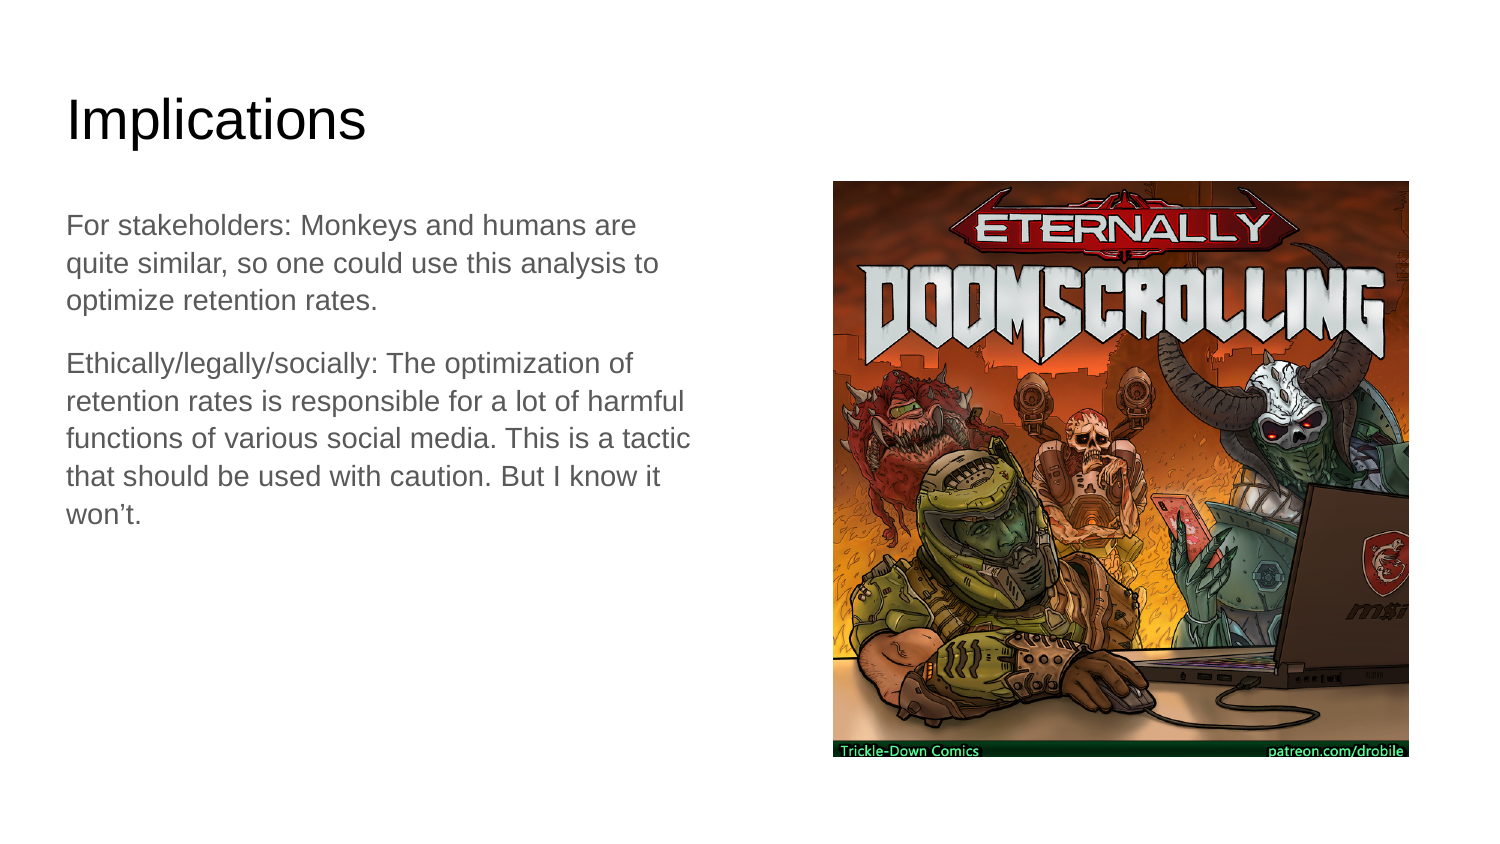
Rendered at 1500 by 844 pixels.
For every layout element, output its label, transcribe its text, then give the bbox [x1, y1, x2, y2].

picture [832, 181, 1409, 758]
title Implications [51, 72, 1449, 167]
list For stakeholders: Monkeys and humans are quite similar, so one could use this analysis to optimize retention rates. Ethically/legally/socially: The optimization of retention rates is responsible for a lot of harmful functions of various social media. This is a tactic that should be used with caution. But I know it won’t. [51, 189, 708, 750]
